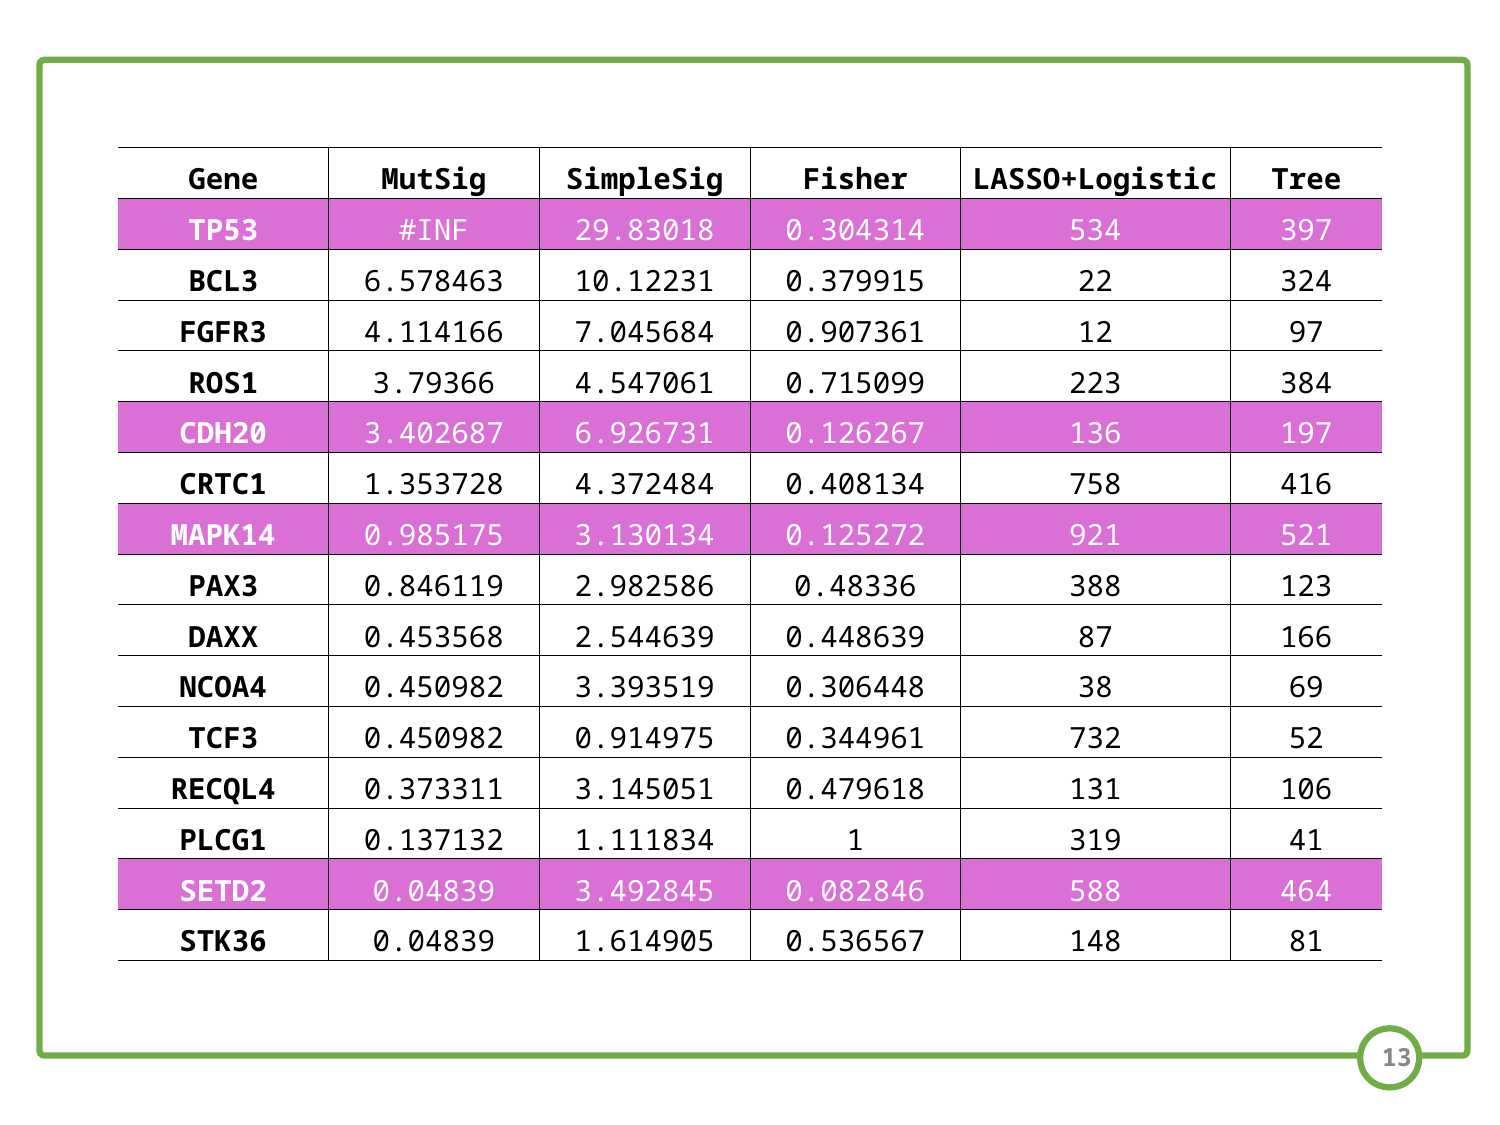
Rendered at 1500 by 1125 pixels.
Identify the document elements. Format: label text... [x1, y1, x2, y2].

table_cell 4.547061 [540, 351, 750, 401]
table_cell 0.536567 [751, 910, 960, 960]
table_cell 0.126267 [751, 402, 960, 452]
table_cell #INF [329, 199, 539, 249]
table_cell 521 [1231, 504, 1382, 554]
table_cell 0.379915 [751, 250, 960, 300]
table_cell 106 [1231, 758, 1382, 808]
table_cell STK36 [118, 910, 328, 960]
table_cell 166 [1231, 605, 1382, 655]
table_cell MAPK14 [118, 504, 328, 554]
table_cell 0.914975 [540, 707, 750, 757]
table_cell CRTC1 [118, 453, 328, 503]
table_cell 464 [1231, 859, 1382, 909]
table_cell 6.926731 [540, 402, 750, 452]
table_cell 397 [1231, 199, 1382, 249]
table_cell 0.846119 [329, 555, 539, 604]
table_cell 0.448639 [751, 605, 960, 655]
table_cell 0.479618 [751, 758, 960, 808]
table_cell 588 [961, 859, 1230, 909]
table_cell 41 [1231, 809, 1382, 858]
table_cell 1.353728 [329, 453, 539, 503]
table_cell PAX3 [118, 555, 328, 604]
table_cell 38 [961, 656, 1230, 706]
table_cell 0.48336 [751, 555, 960, 604]
table_header MutSig [329, 148, 539, 198]
table_cell 3.492845 [540, 859, 750, 909]
table_cell 3.402687 [329, 402, 539, 452]
table_cell 29.83018 [540, 199, 750, 249]
table_cell 1 [751, 809, 960, 858]
table_cell TP53 [118, 199, 328, 249]
table_cell 69 [1231, 656, 1382, 706]
table_cell SETD2 [118, 859, 328, 909]
table_cell PLCG1 [118, 809, 328, 858]
table_cell 81 [1231, 910, 1382, 960]
table_cell 0.907361 [751, 301, 960, 350]
table_cell ROS1 [118, 351, 328, 401]
table_cell 324 [1231, 250, 1382, 300]
table_cell CDH20 [118, 402, 328, 452]
table_cell 0.306448 [751, 656, 960, 706]
table_cell 921 [961, 504, 1230, 554]
table_cell 22 [961, 250, 1230, 300]
table_cell 0.125272 [751, 504, 960, 554]
table_cell 87 [961, 605, 1230, 655]
table_cell 0.04839 [329, 910, 539, 960]
table_cell BCL3 [118, 250, 328, 300]
table_cell 0.453568 [329, 605, 539, 655]
table_cell 0.985175 [329, 504, 539, 554]
table_cell 0.408134 [751, 453, 960, 503]
table_cell 0.344961 [751, 707, 960, 757]
table_cell 0.04839 [329, 859, 539, 909]
table_cell 0.450982 [329, 707, 539, 757]
table_cell 12 [961, 301, 1230, 350]
table_cell 148 [961, 910, 1230, 960]
table_cell 319 [961, 809, 1230, 858]
table_cell 0.715099 [751, 351, 960, 401]
table_header SimpleSig [540, 148, 750, 198]
table_cell 7.045684 [540, 301, 750, 350]
table_cell 0.082846 [751, 859, 960, 909]
table_cell 534 [961, 199, 1230, 249]
table_cell 758 [961, 453, 1230, 503]
table_cell 10.12231 [540, 250, 750, 300]
table_cell 197 [1231, 402, 1382, 452]
table_cell 3.145051 [540, 758, 750, 808]
table_cell 0.450982 [329, 656, 539, 706]
table_header Fisher [751, 148, 960, 198]
table_cell 52 [1231, 707, 1382, 757]
table_cell 388 [961, 555, 1230, 604]
table_cell 2.982586 [540, 555, 750, 604]
table_cell 1.111834 [540, 809, 750, 858]
table_cell NCOA4 [118, 656, 328, 706]
table_cell 6.578463 [329, 250, 539, 300]
table_cell 4.114166 [329, 301, 539, 350]
table_cell 3.130134 [540, 504, 750, 554]
table_cell 416 [1231, 453, 1382, 503]
table_cell 3.393519 [540, 656, 750, 706]
table_cell 384 [1231, 351, 1382, 401]
table_cell DAXX [118, 605, 328, 655]
table_cell 136 [961, 402, 1230, 452]
table_cell 4.372484 [540, 453, 750, 503]
table_cell 223 [961, 351, 1230, 401]
table_cell 131 [961, 758, 1230, 808]
table_cell 2.544639 [540, 605, 750, 655]
table_cell 0.137132 [329, 809, 539, 858]
table_cell FGFR3 [118, 301, 328, 350]
table_cell 1.614905 [540, 910, 750, 960]
table_cell 0.373311 [329, 758, 539, 808]
table_header Tree [1231, 148, 1382, 198]
table_cell 3.79366 [329, 351, 539, 401]
table_cell 97 [1231, 301, 1382, 350]
table_cell 0.304314 [751, 199, 960, 249]
table_cell RECQL4 [118, 758, 328, 808]
table_header LASSO+Logistic [961, 148, 1230, 198]
table_cell TCF3 [118, 707, 328, 757]
table_cell 123 [1231, 555, 1382, 604]
table_cell 732 [961, 707, 1230, 757]
table_header Gene [118, 148, 328, 198]
